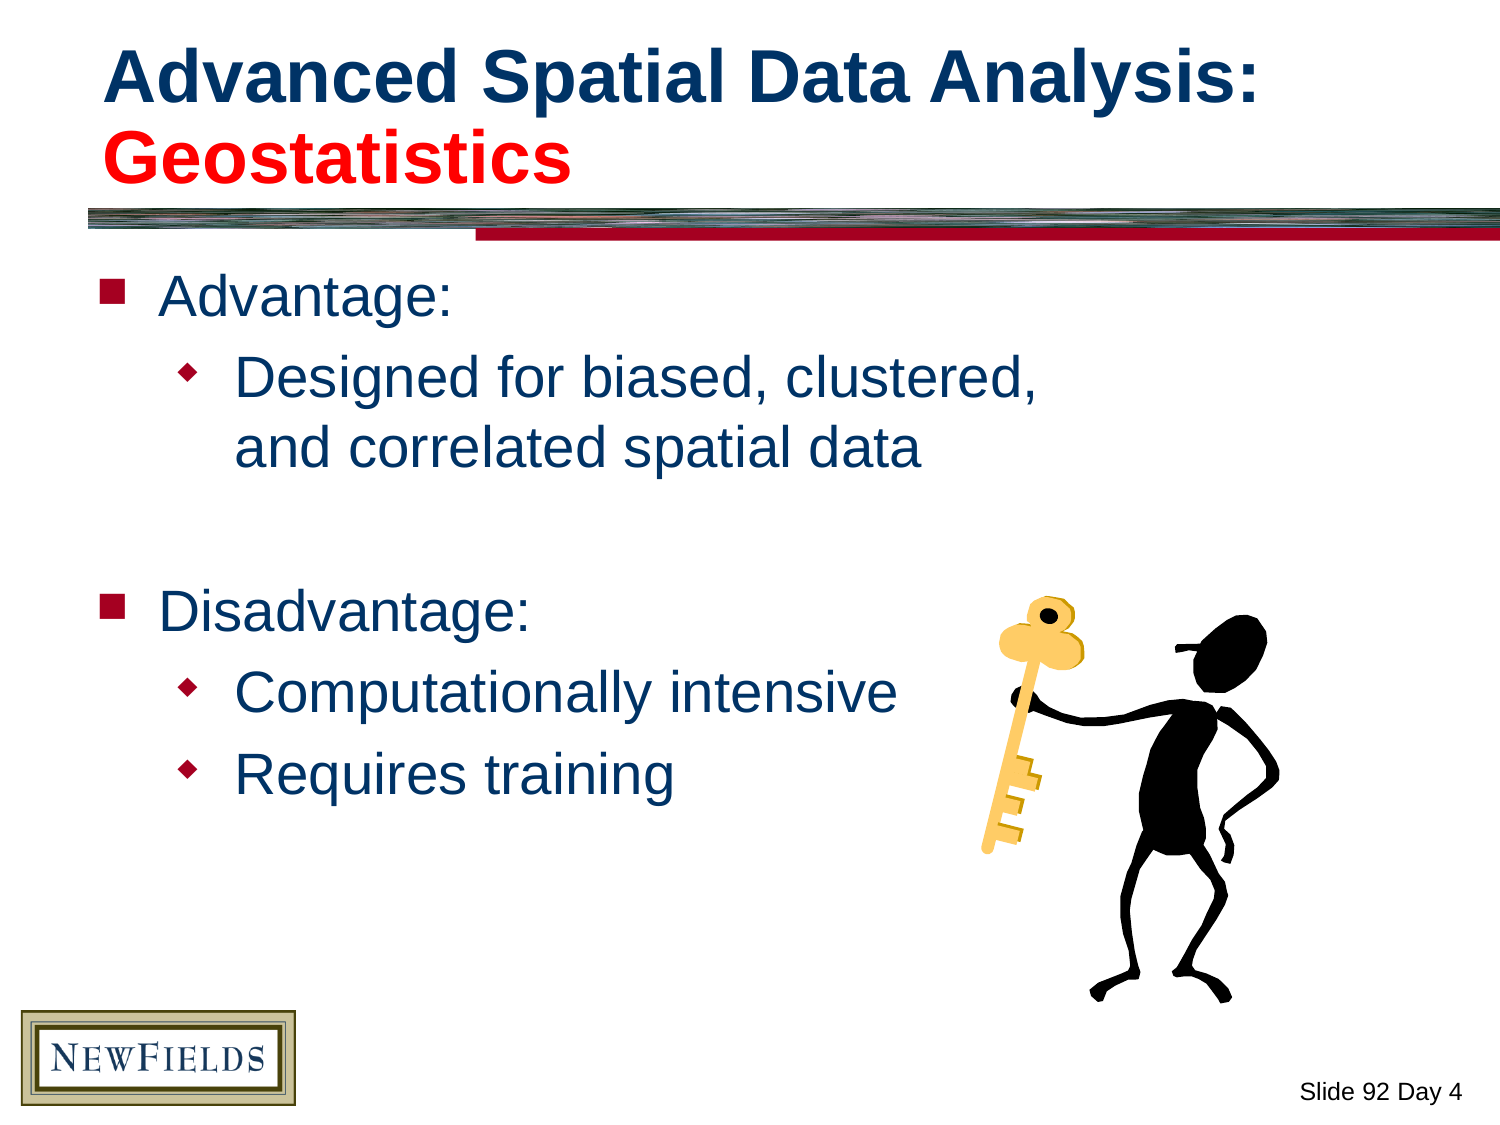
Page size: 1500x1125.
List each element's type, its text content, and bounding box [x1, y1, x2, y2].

title Advanced Spatial Data Analysis: Geostatistics [87, 24, 1426, 213]
list Advantage: Designed for biased, clustered, and correlated spatial data Disadvantage: Computationally intensive Requires training [87, 250, 1426, 1001]
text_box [979, 595, 1280, 1004]
slide_number Slide 92 Day 4 [1112, 1037, 1500, 1113]
picture [88, 208, 1500, 229]
picture [20, 1010, 296, 1106]
